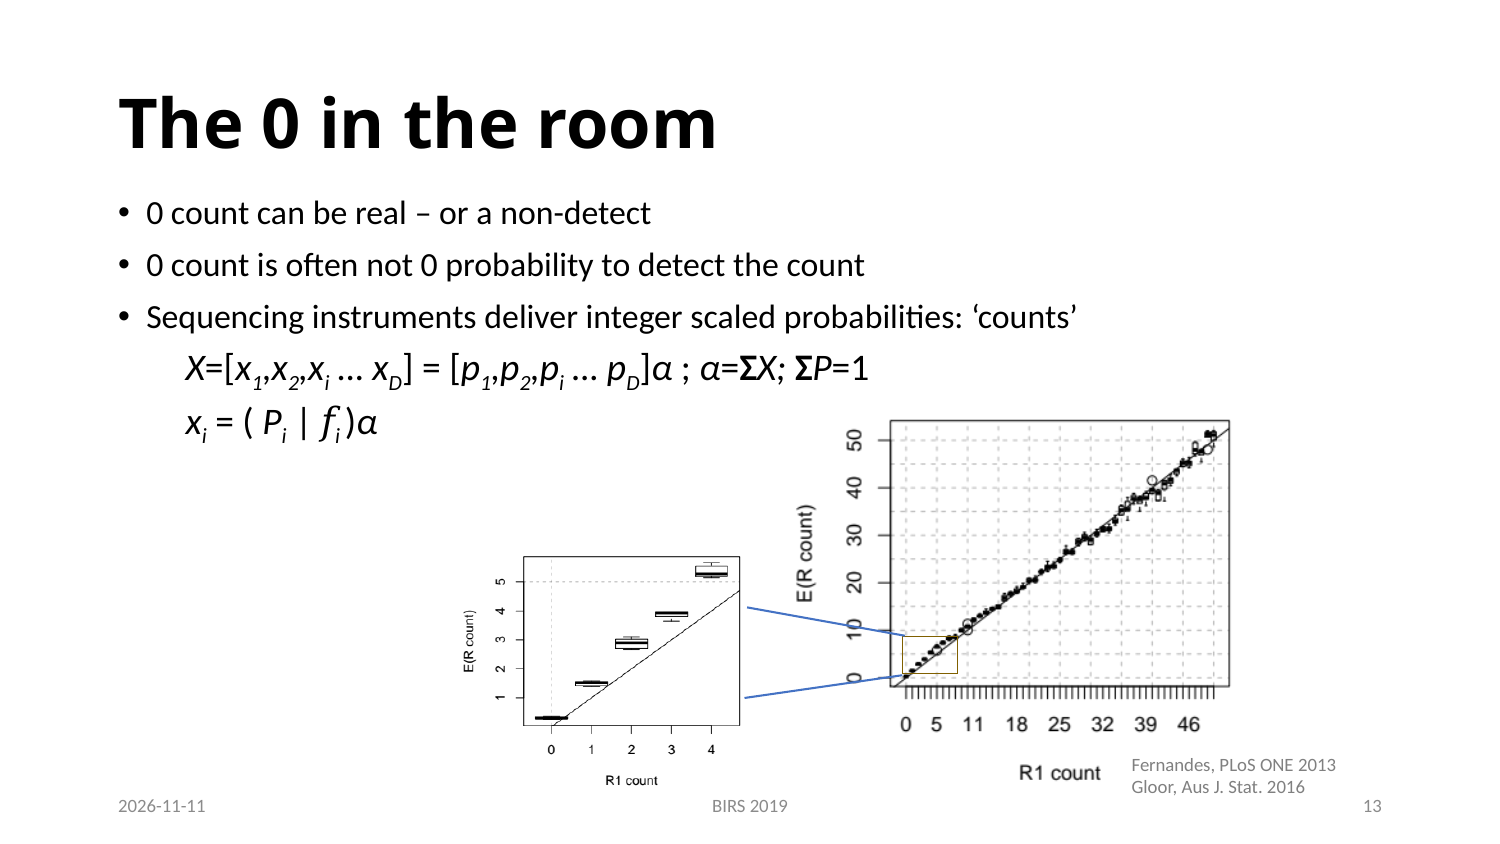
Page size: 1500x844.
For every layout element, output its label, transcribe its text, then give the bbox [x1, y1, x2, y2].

picture [789, 320, 1279, 810]
picture [459, 492, 771, 803]
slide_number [103, 782, 441, 827]
title The 0 in the room [103, 44, 1397, 208]
slide_number 13 [1059, 782, 1397, 827]
list 0 count can be real – or a non-detect 0 count is often not 0 probability to detect the count Sequencing instruments deliver integer scaled probabilities: ‘counts’ X=[x1,x2,xi … xD] = [p1,p2,pi … pD]α ; α=ΣX; ΣP=1 xi = ( Pi | 𝑓i )α [103, 187, 1137, 746]
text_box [747, 607, 905, 636]
text_box Fernandes, PLoS ONE 2013 Gloor, Aus J. Stat. 2016 [1279, 745, 1351, 806]
footer BIRS 2019 [496, 782, 1004, 827]
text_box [744, 675, 903, 698]
